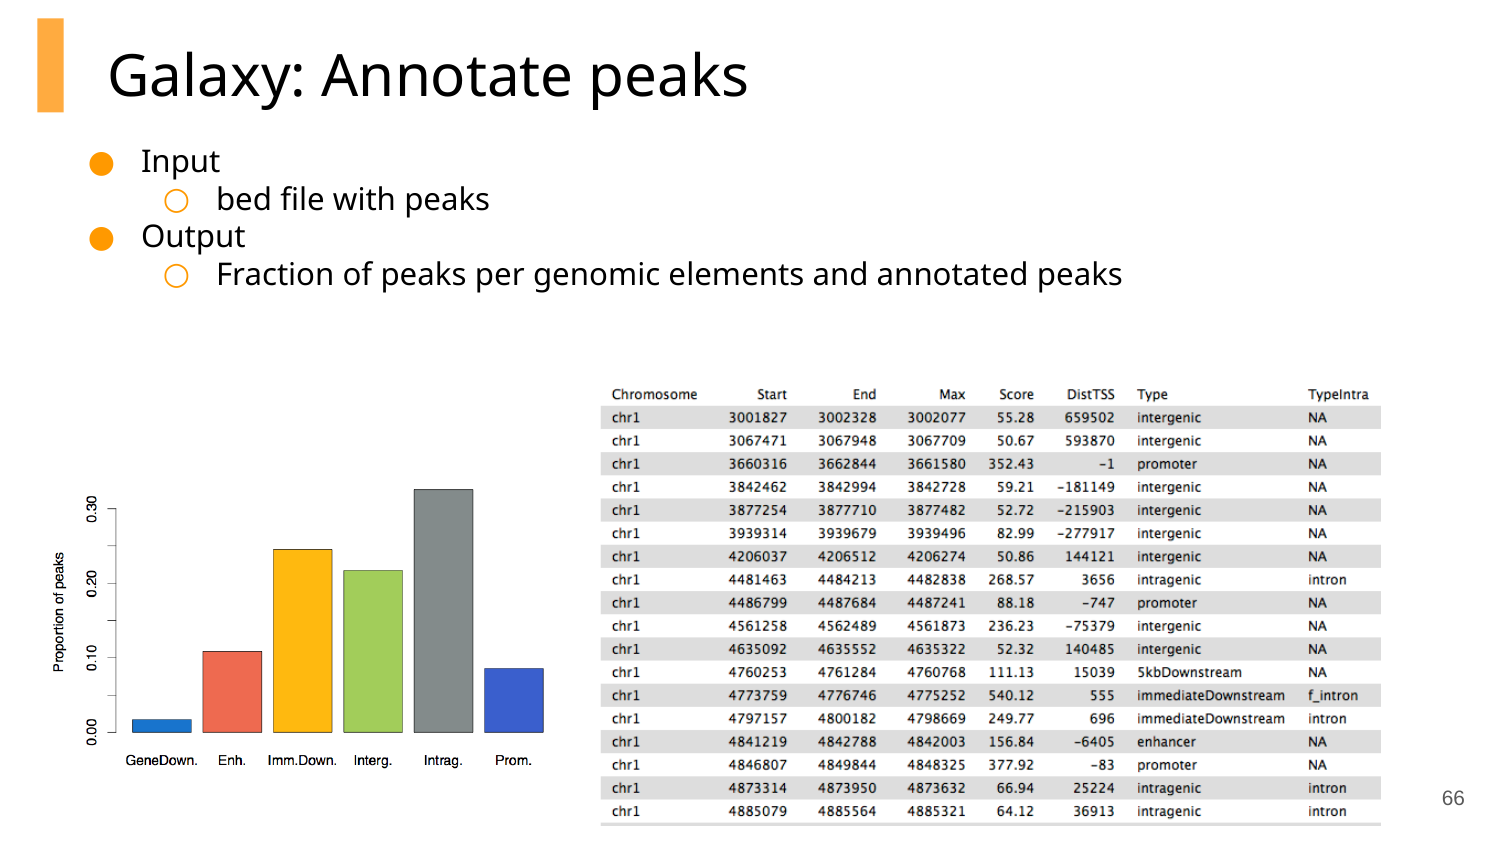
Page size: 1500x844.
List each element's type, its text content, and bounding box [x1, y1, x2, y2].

picture [592, 375, 1381, 827]
slide_number ‹#› [1389, 764, 1480, 830]
list Input bed file with peaks Output Fraction of peaks per genomic elements and annotated peaks [51, 126, 1449, 687]
picture [50, 441, 569, 778]
title Galaxy: Annotate peaks [92, 23, 1491, 117]
